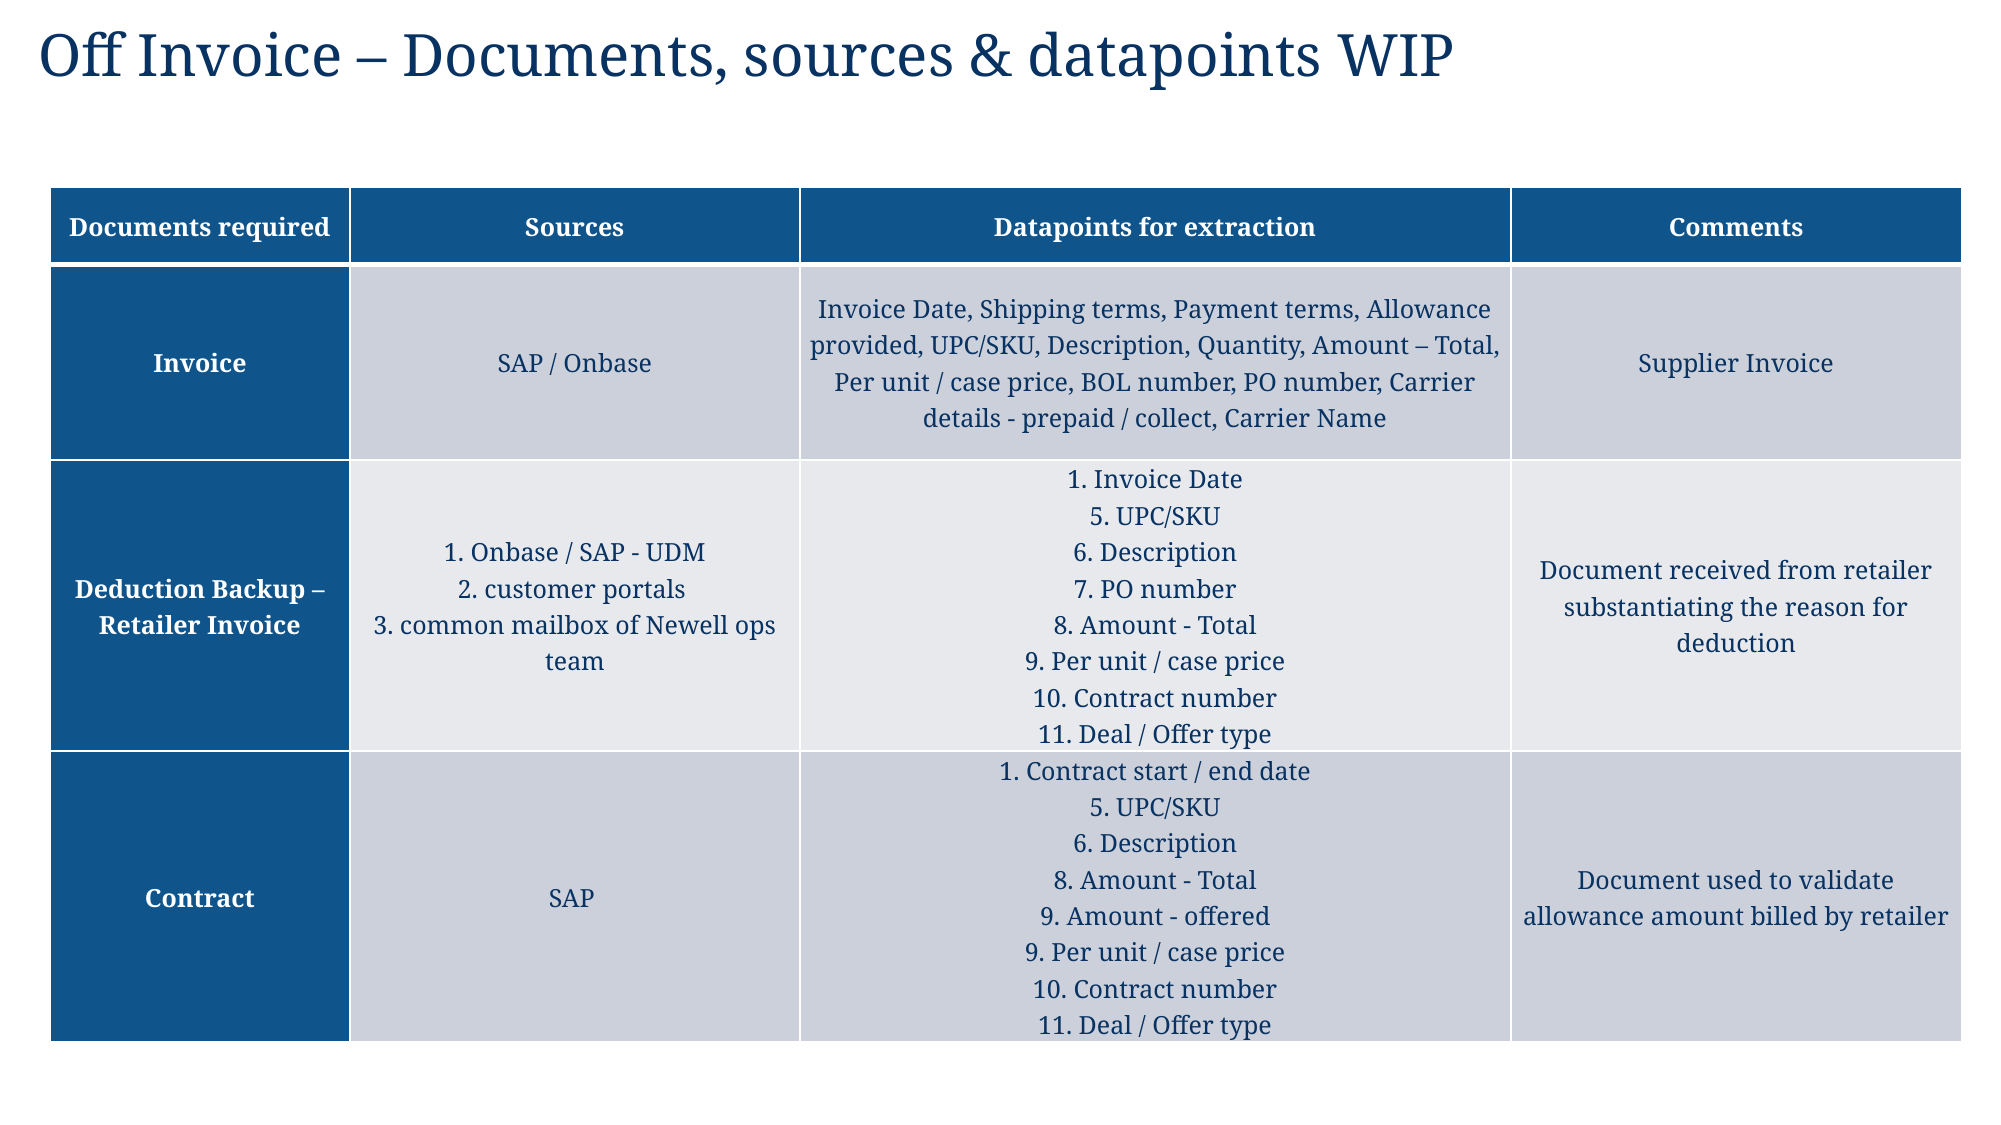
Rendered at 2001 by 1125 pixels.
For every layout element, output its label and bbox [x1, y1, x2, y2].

table_header [51, 188, 349, 262]
table_cell [351, 752, 799, 1041]
table_header [801, 188, 1510, 262]
table_cell [801, 752, 1510, 1041]
table_cell [1512, 267, 1961, 459]
table_cell [1512, 461, 1961, 750]
table_cell [1512, 752, 1961, 1041]
table_cell [51, 461, 349, 750]
table_cell [801, 267, 1510, 459]
table_cell [801, 461, 1510, 750]
table_cell [51, 752, 349, 1041]
table_header [351, 188, 799, 262]
table_cell [51, 267, 349, 459]
table_cell [351, 267, 799, 459]
table_header [1512, 188, 1961, 262]
table_cell [351, 461, 799, 750]
title [23, 10, 1749, 73]
